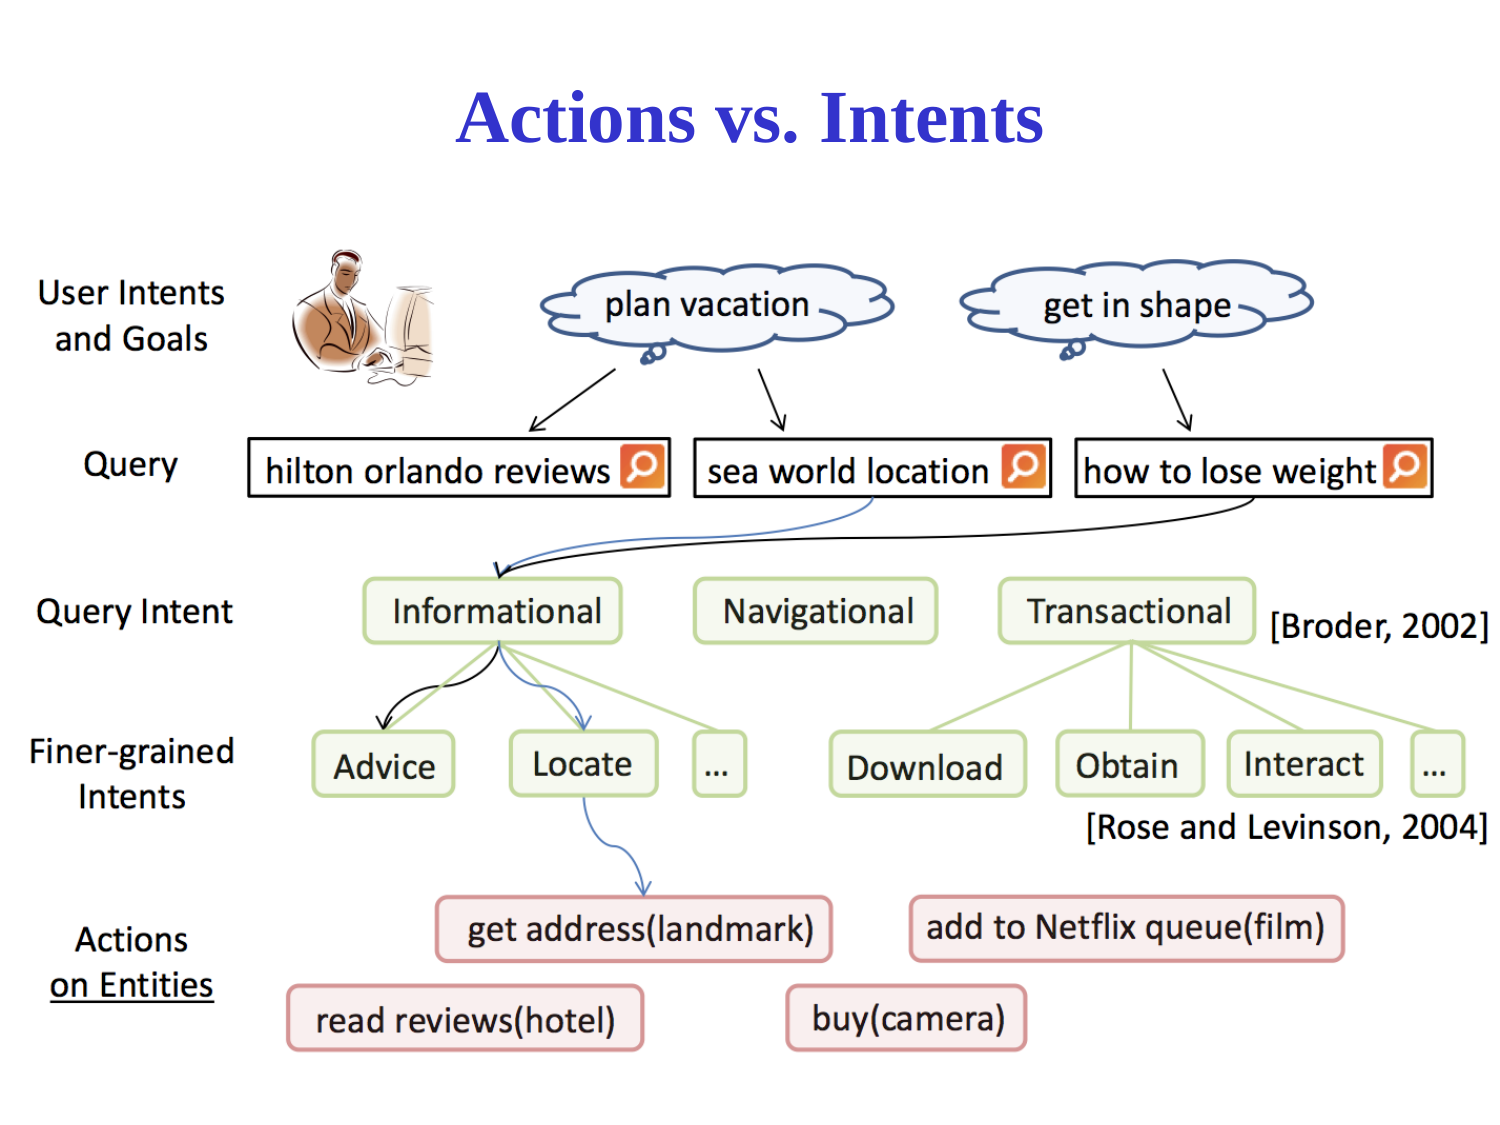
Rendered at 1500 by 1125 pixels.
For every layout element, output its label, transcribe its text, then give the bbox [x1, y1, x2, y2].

title Actions vs. Intents [112, 50, 1388, 175]
picture [0, 235, 1500, 1062]
